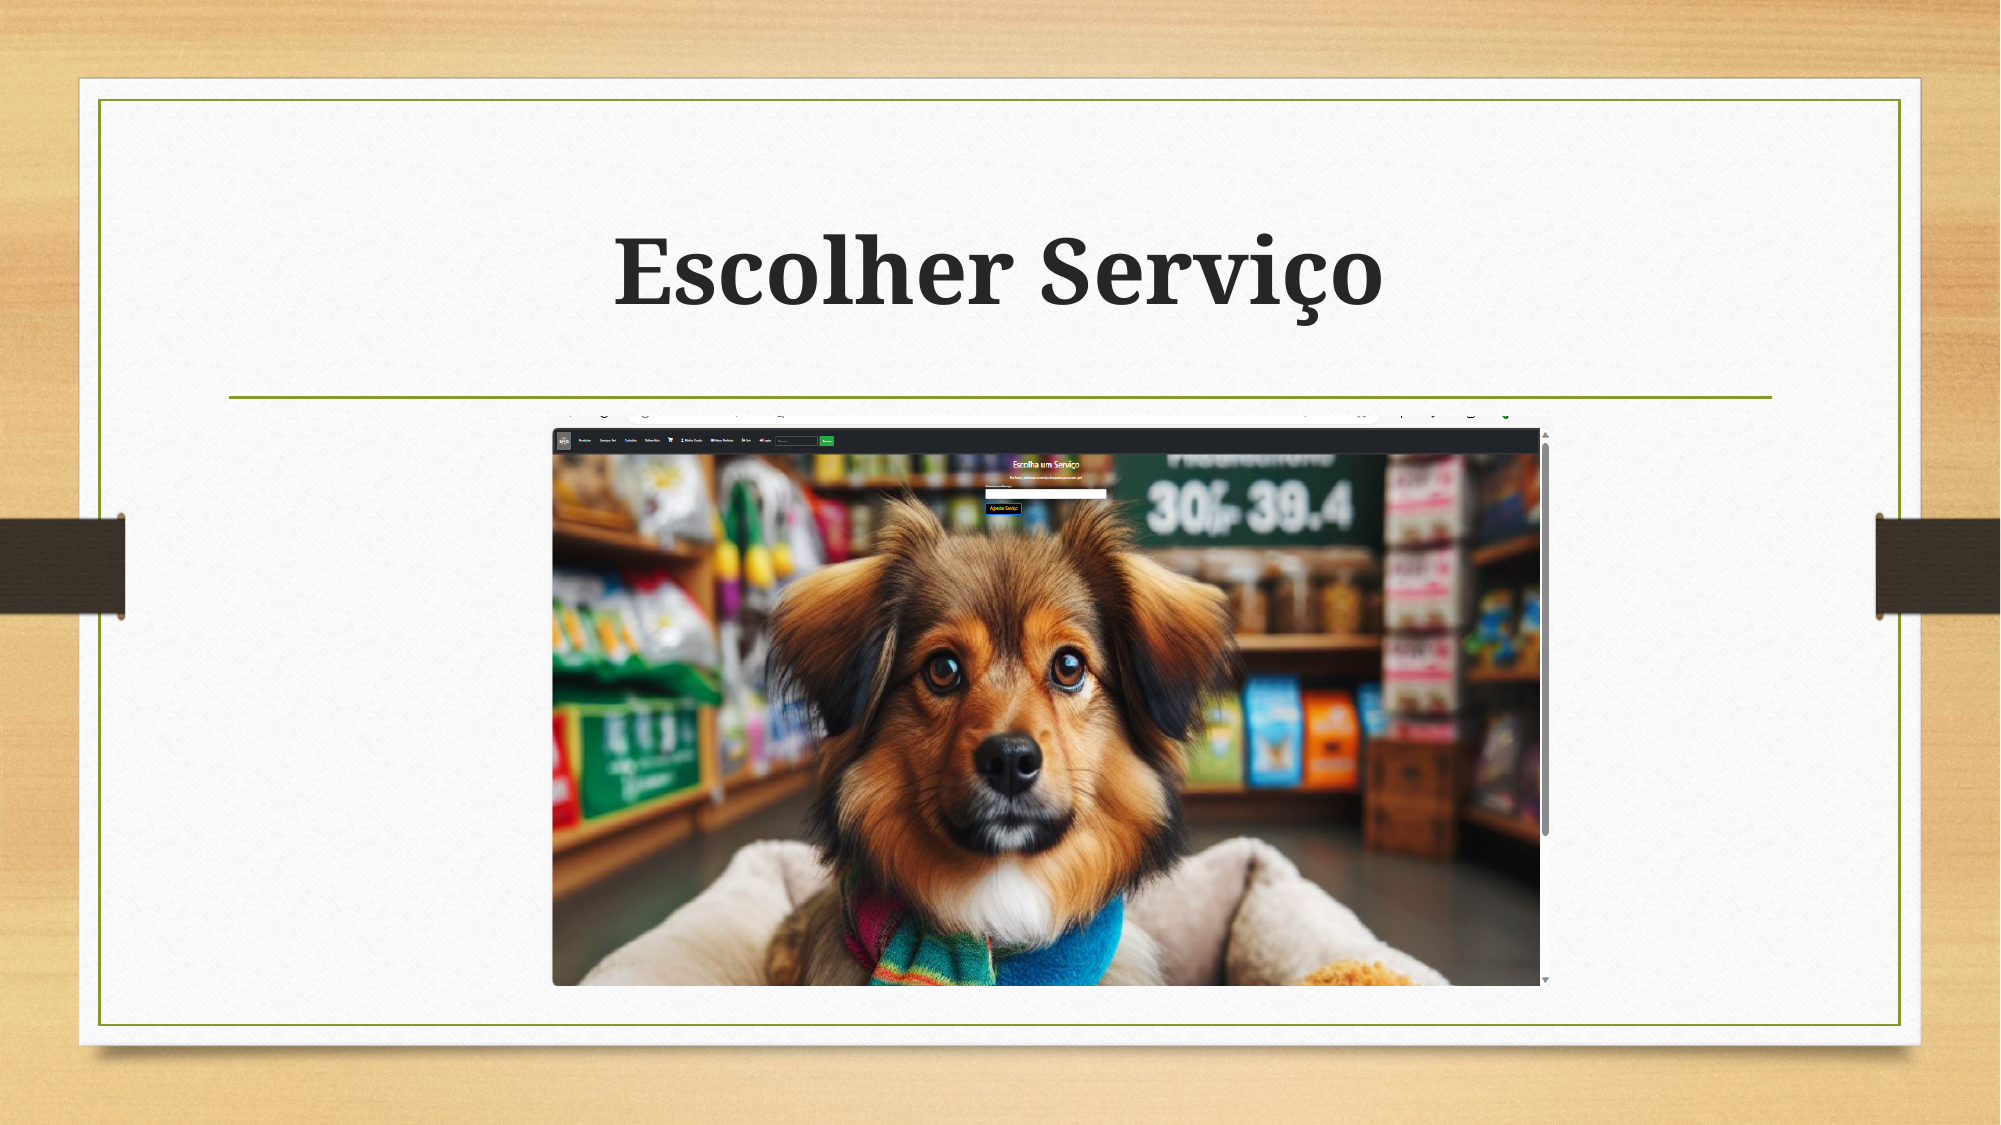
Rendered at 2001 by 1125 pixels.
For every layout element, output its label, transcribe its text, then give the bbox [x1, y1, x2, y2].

title Escolher Serviço [212, 161, 1788, 375]
picture [0, 0, 2001, 1125]
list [549, 416, 1550, 986]
